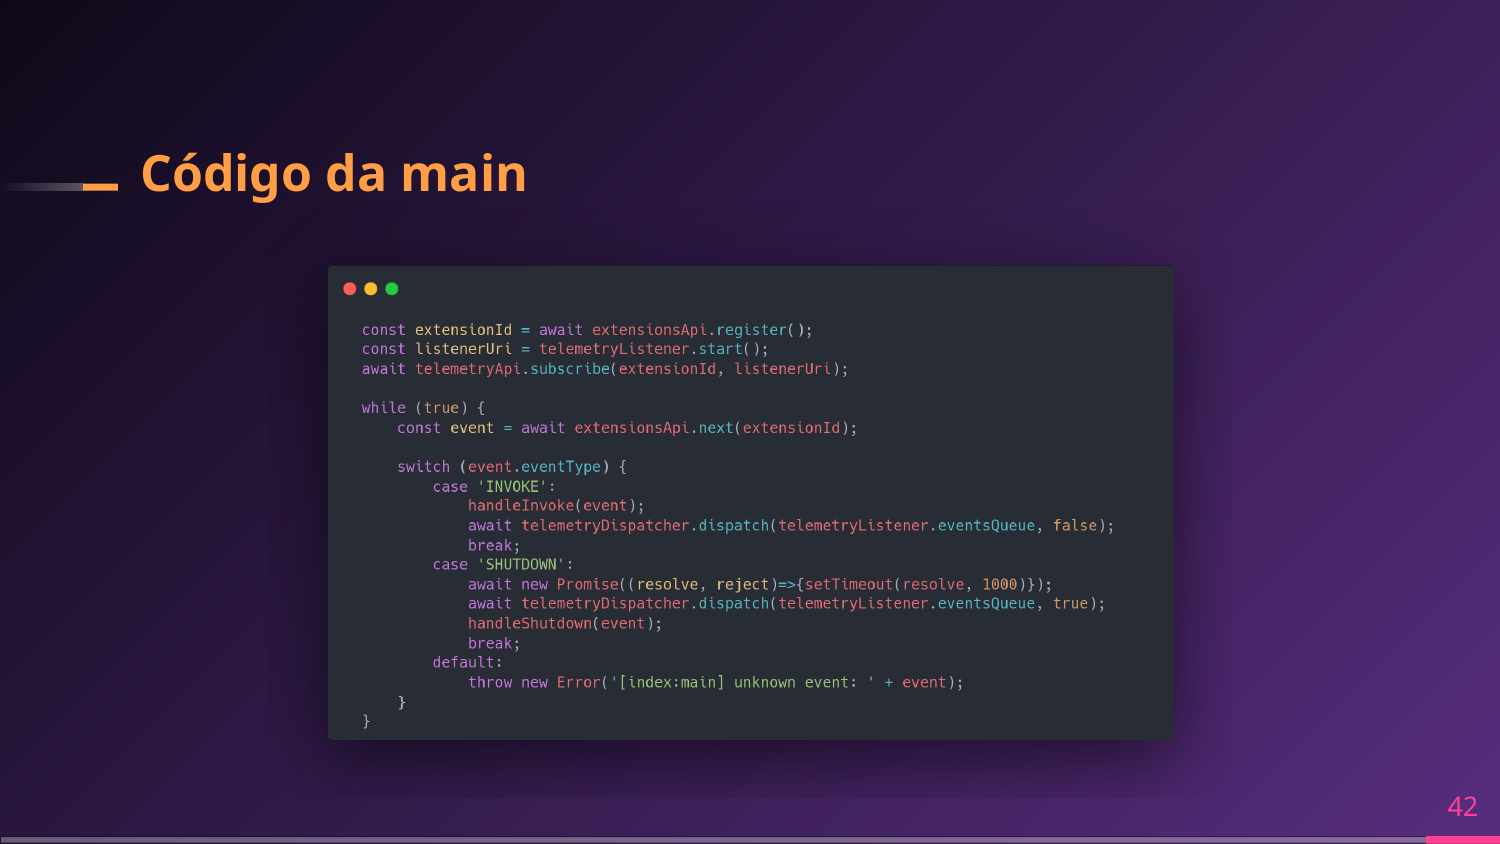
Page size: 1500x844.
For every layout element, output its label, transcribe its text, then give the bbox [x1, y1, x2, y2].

slide_number ‹#› [1426, 779, 1500, 837]
title Código da main [140, 137, 1011, 203]
picture [267, 205, 1233, 798]
